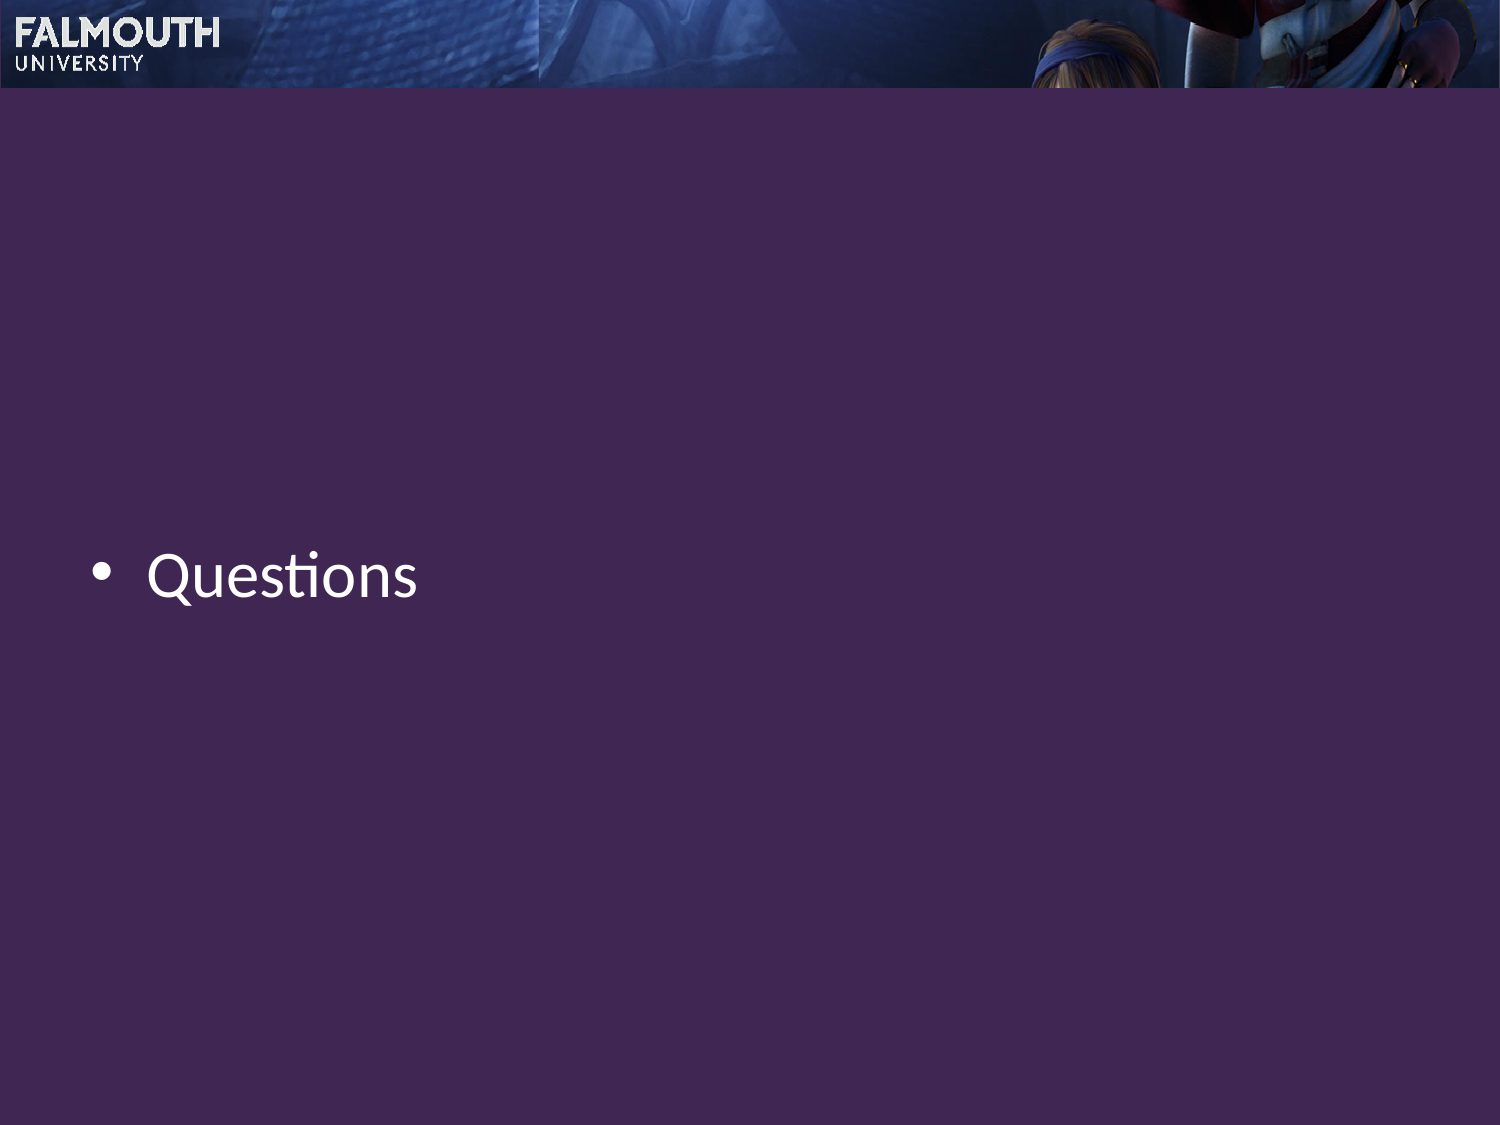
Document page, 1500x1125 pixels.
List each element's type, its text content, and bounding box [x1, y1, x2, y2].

list Questions [75, 149, 1425, 1071]
picture [0, 0, 1500, 90]
